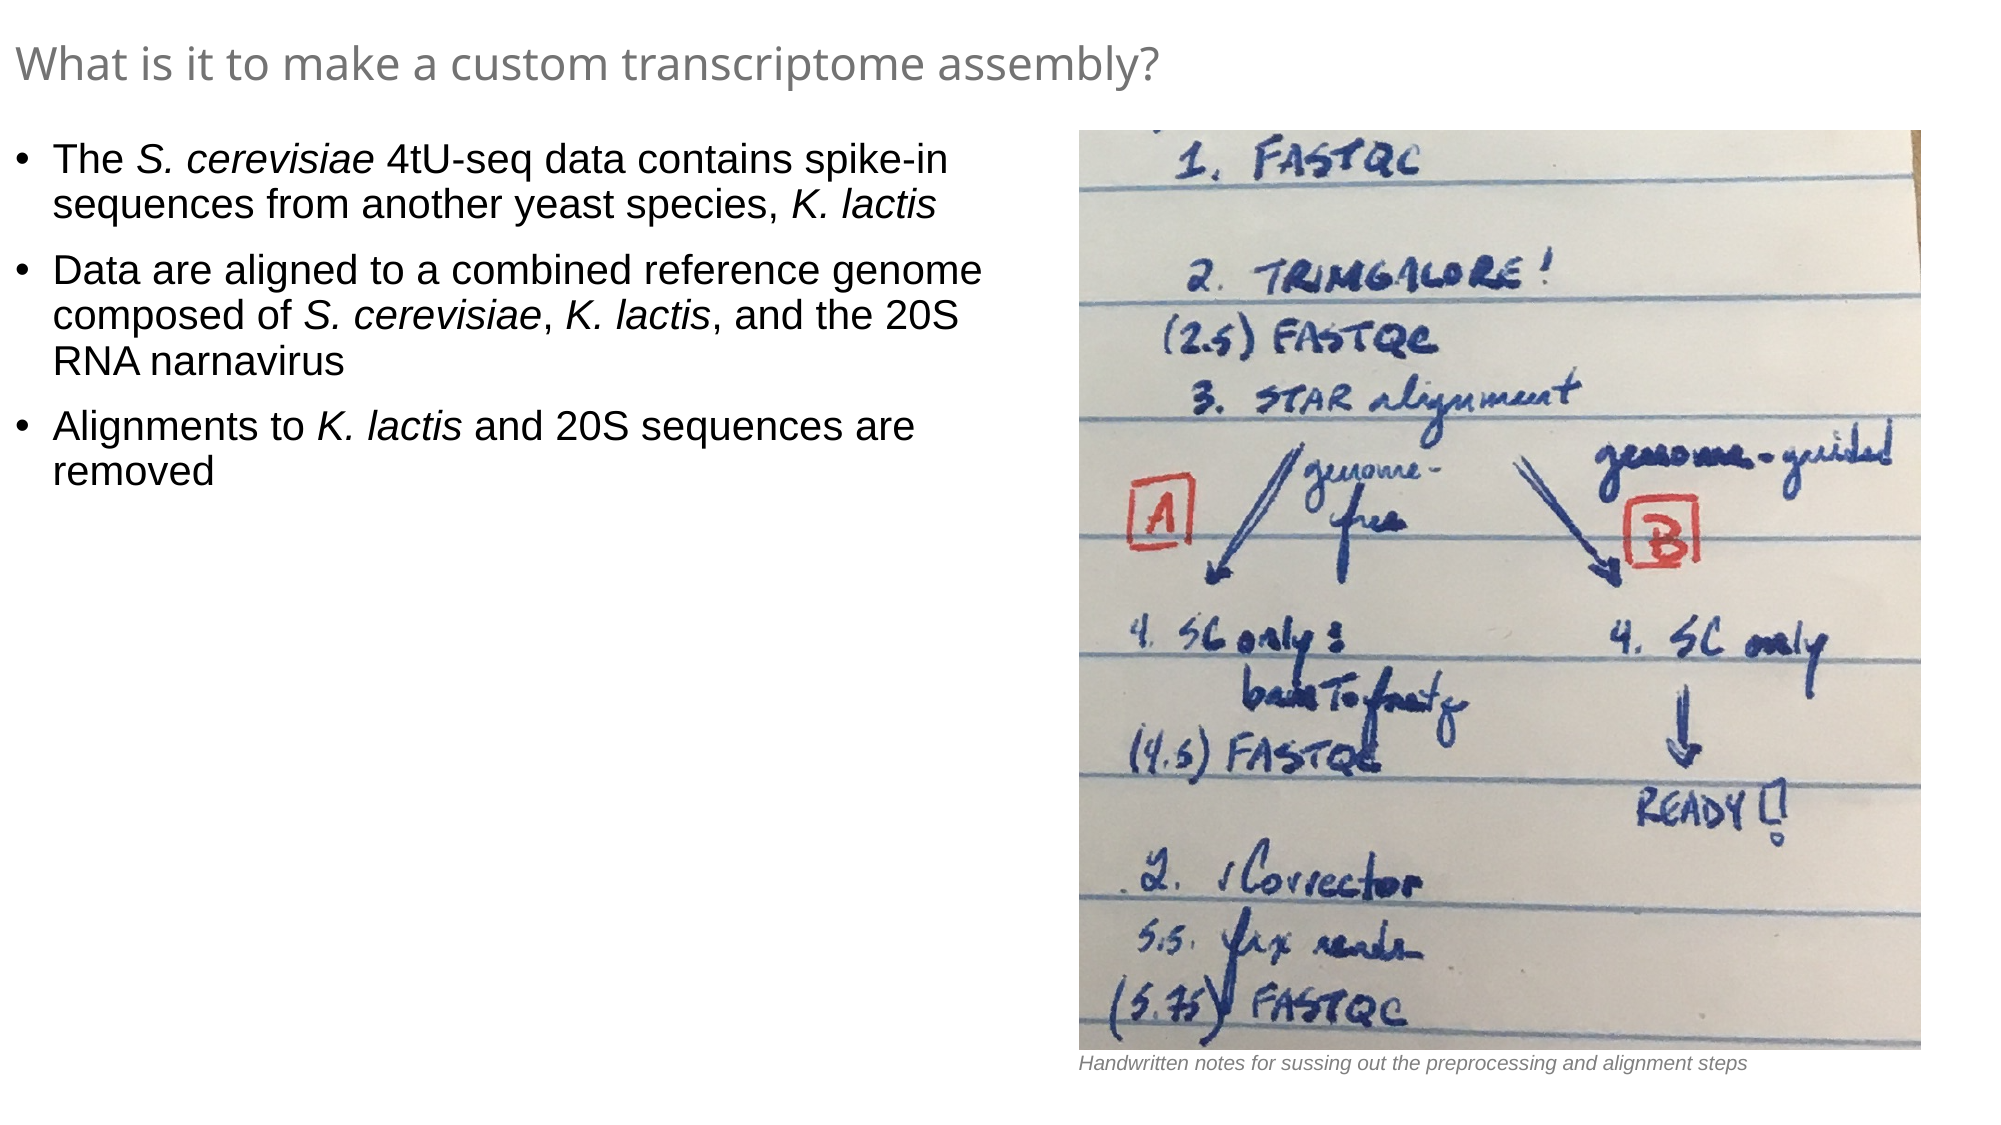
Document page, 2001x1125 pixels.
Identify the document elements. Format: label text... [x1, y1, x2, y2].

list The S. cerevisiae 4tU-seq data contains spike-in sequences from another yeast species, K. lactis Data are aligned to a combined reference genome composed of S. cerevisiae, K. lactis, and the 20S RNA narnavirus Alignments to K. lactis and 20S sequences are removed [0, 131, 1000, 995]
text_box What is it to make a custom transcriptome assembly? [0, 0, 2000, 131]
picture [1079, 130, 1921, 1050]
text_box Handwritten notes for sussing out the preprocessing and alignment steps [1063, 1041, 1793, 1082]
